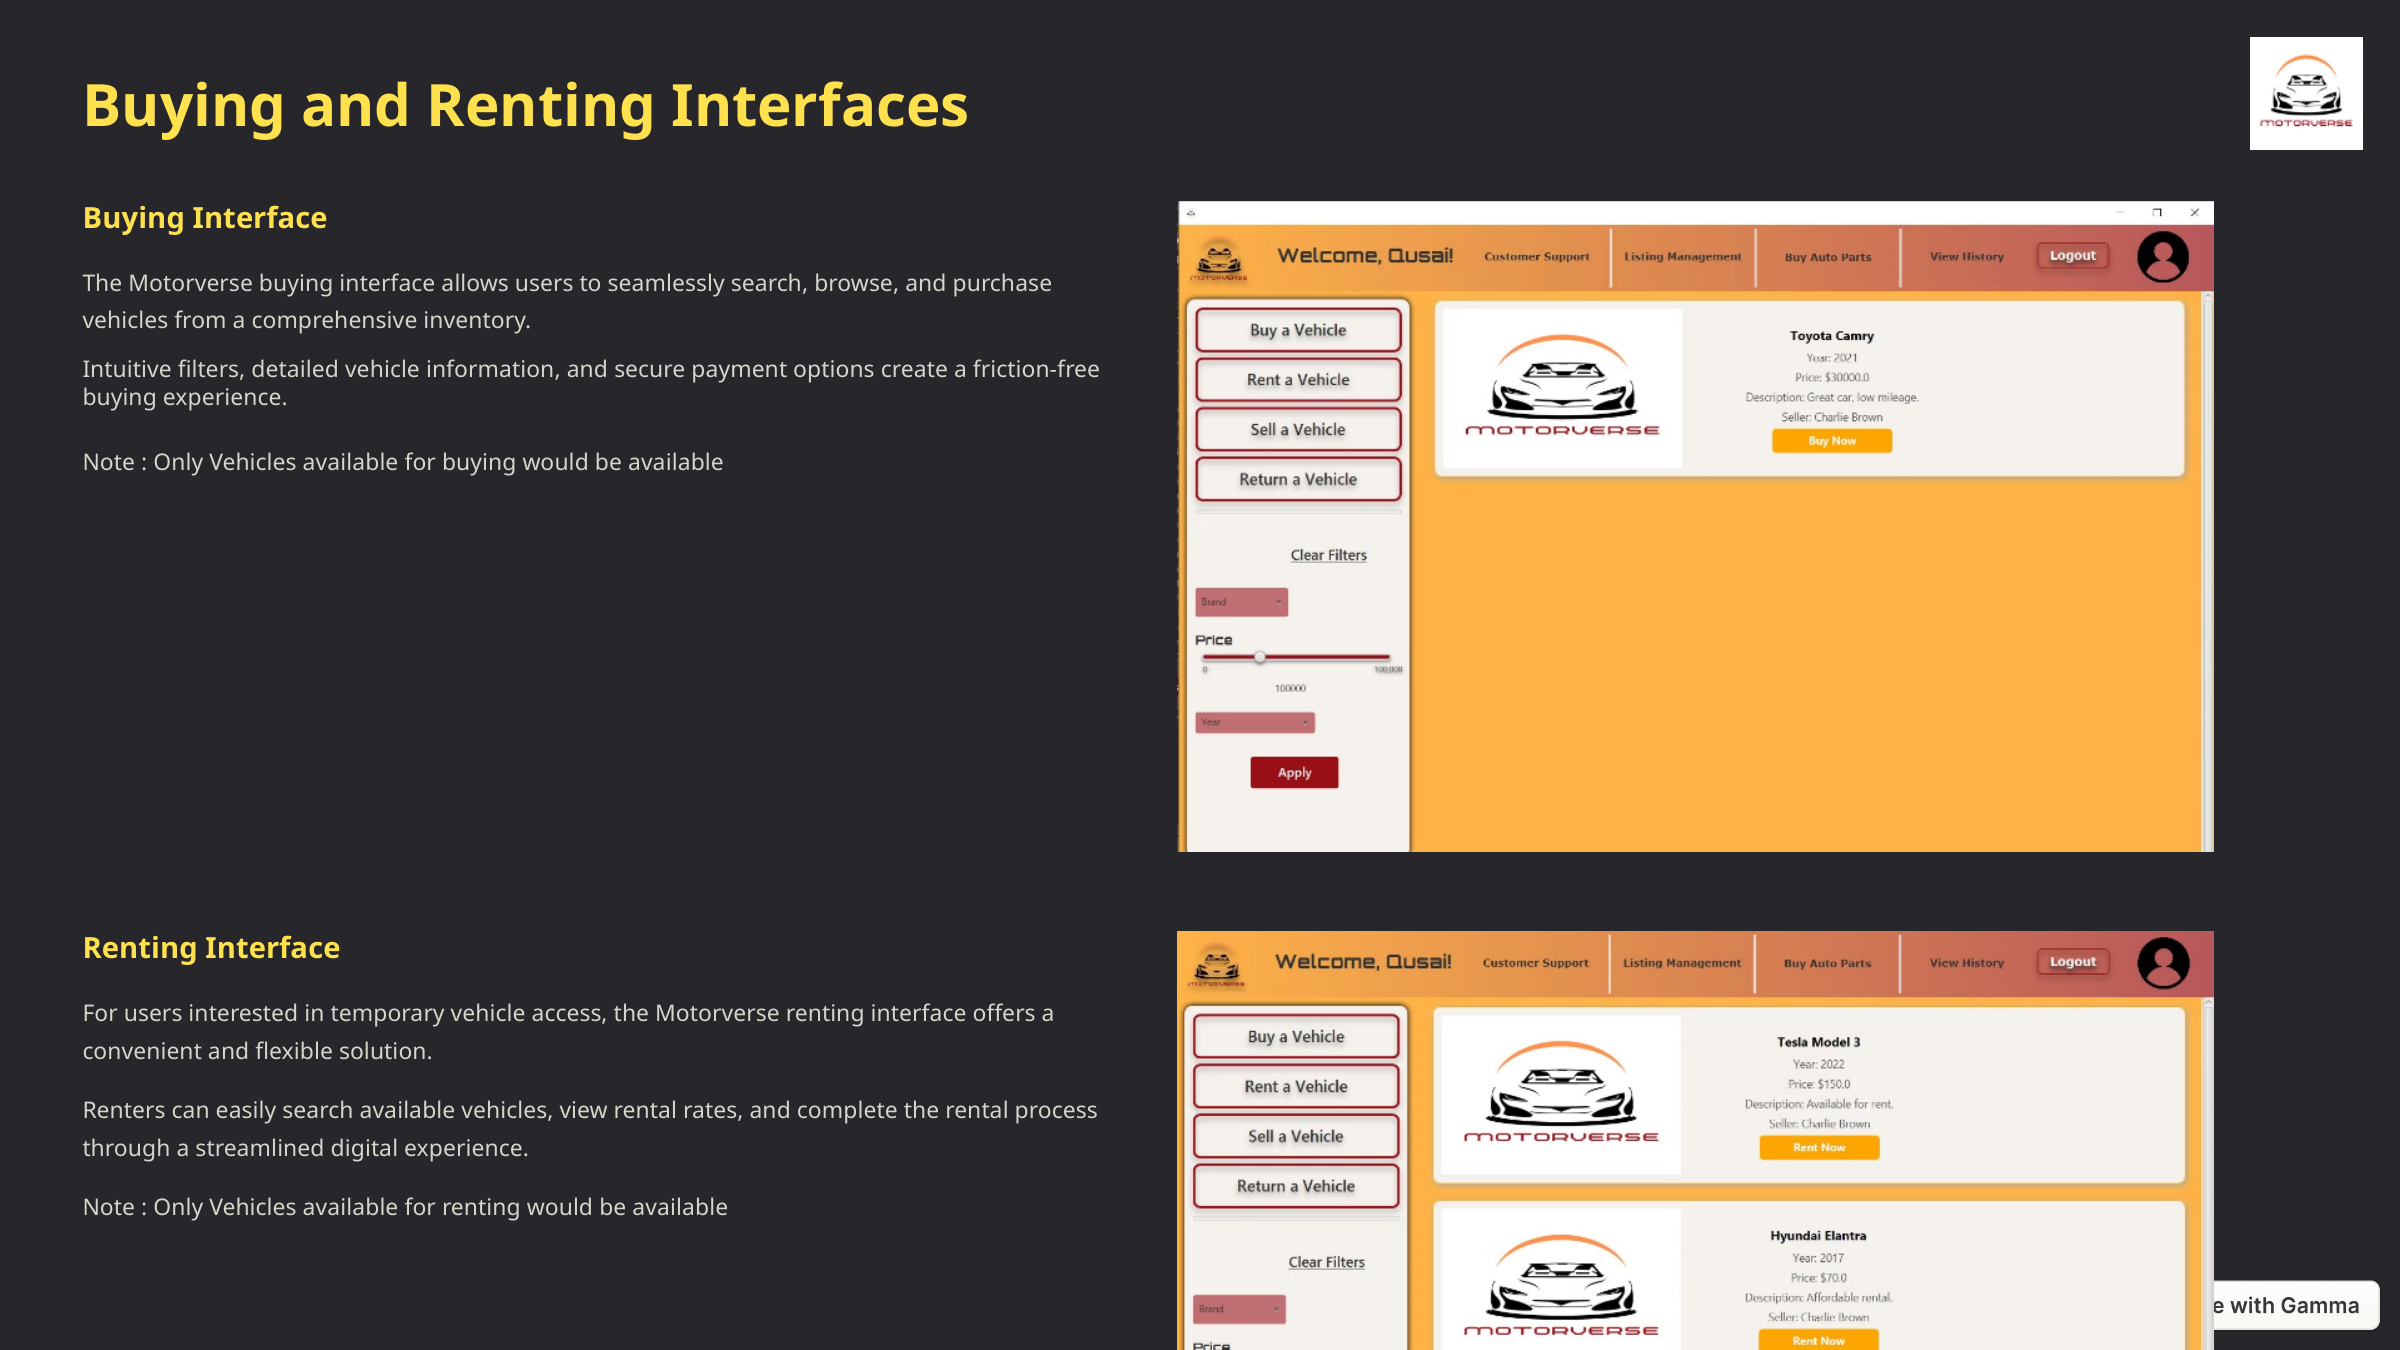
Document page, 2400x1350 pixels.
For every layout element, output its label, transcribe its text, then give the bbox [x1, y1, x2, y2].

text_box Buying Interface [82, 197, 378, 235]
text_box Renting Interface [82, 928, 378, 966]
text_box The Motorverse buying interface allows users to seamlessly search, browse, and purchase vehicles from a comprehensive inventory. [82, 258, 1119, 334]
picture [2249, 37, 2363, 150]
picture [1177, 931, 2389, 1350]
text_box Buying and Renting Interfaces [82, 64, 950, 139]
text_box For users interested in temporary vehicle access, the Motorverse renting interface offers a convenient and flexible solution. [82, 988, 1119, 1065]
text_box Renters can easily search available vehicles, view rental rates, and complete the rental process through a streamlined digital experience. [82, 1085, 1119, 1162]
text_box Note : Only Vehicles available for renting would be available [82, 1182, 1119, 1221]
text_box Intuitive filters, detailed vehicle information, and secure payment options create a friction-free buying experience. Note : Only Vehicles available for buying would be available [82, 354, 1119, 506]
picture [1177, 200, 2214, 852]
